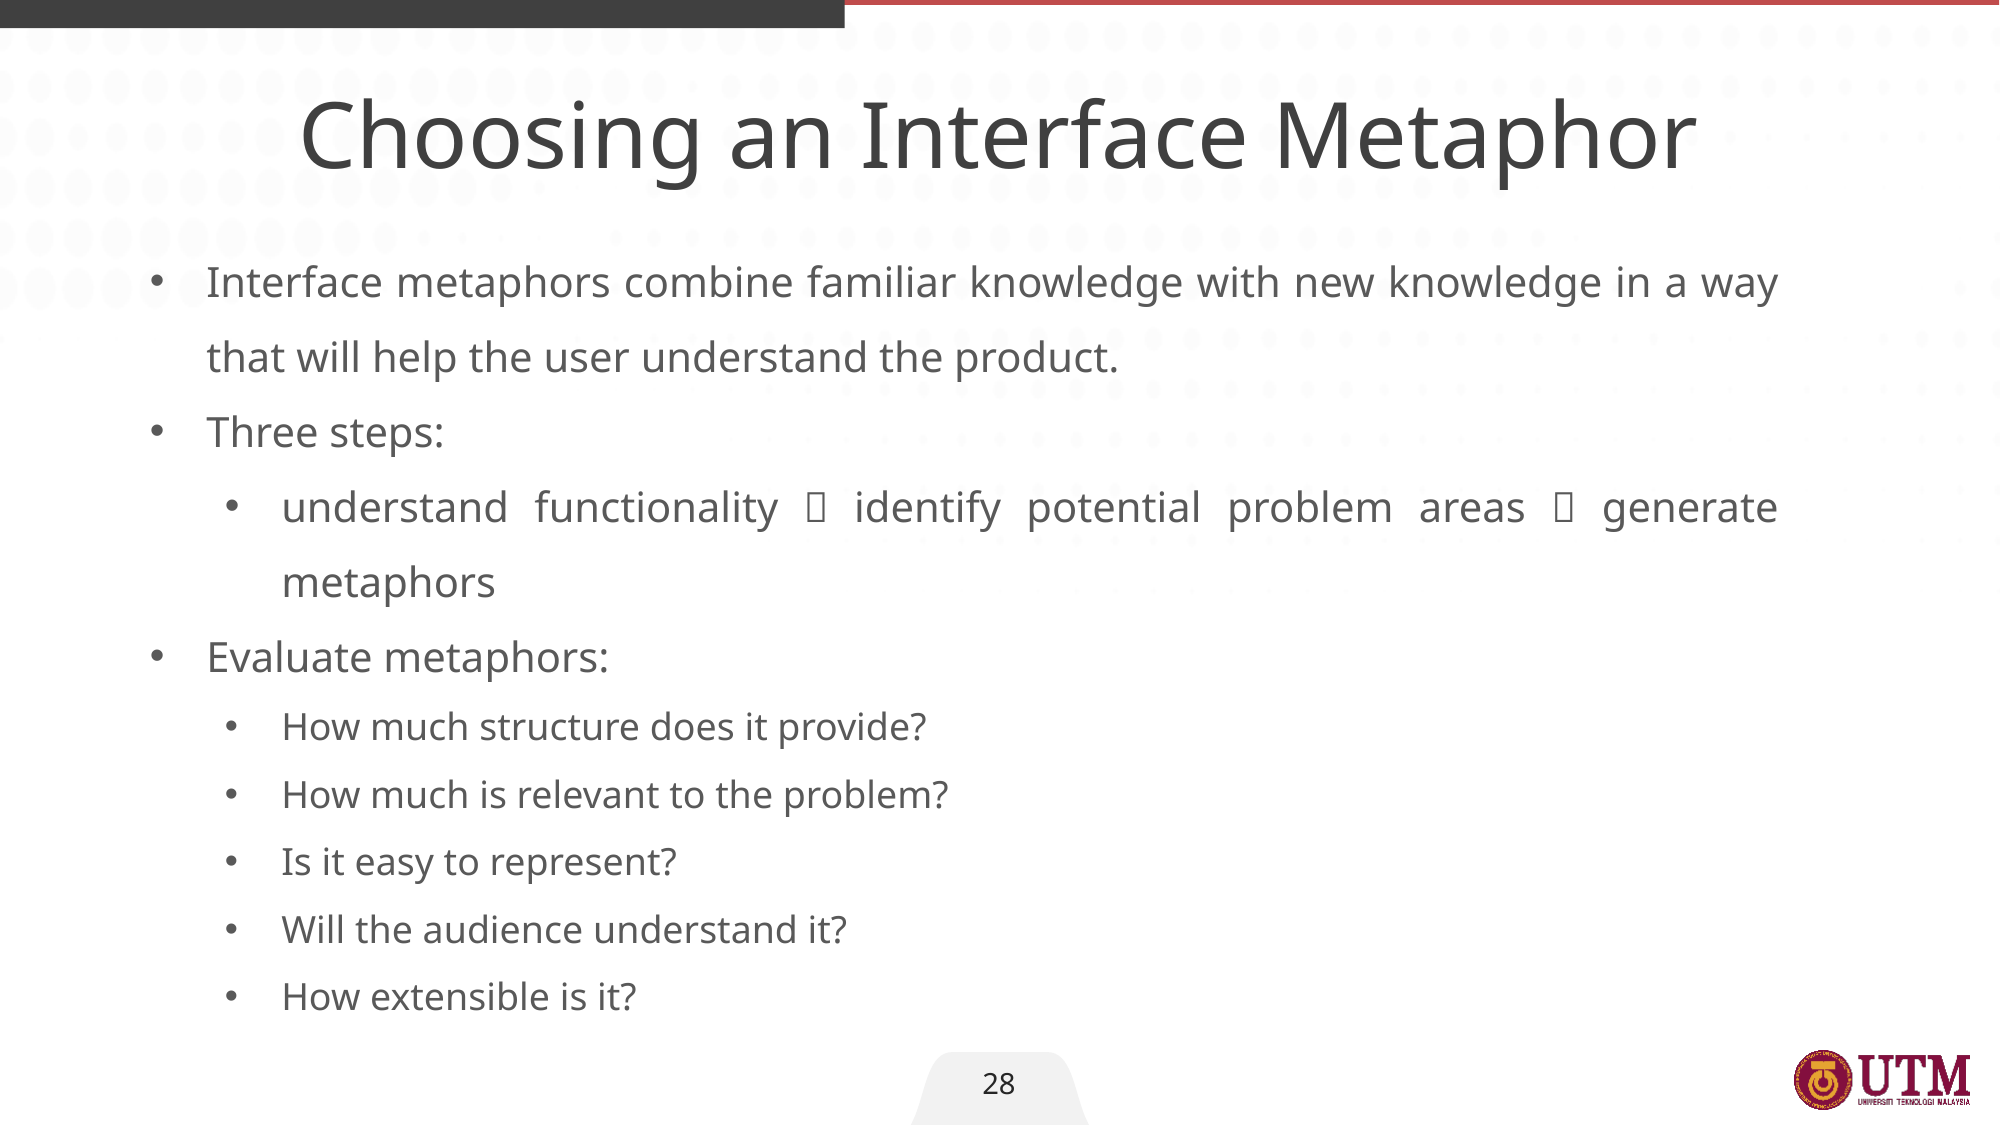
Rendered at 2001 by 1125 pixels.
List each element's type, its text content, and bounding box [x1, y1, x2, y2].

picture [0, 0, 2001, 645]
slide_number 28 [774, 1055, 1225, 1116]
text_box Choosing an Interface Metaphor [204, 69, 1794, 195]
text_box Interface metaphors combine familiar knowledge with new knowledge in a way that will help the user understand the product. Three steps: understand functionality  identify potential problem areas  generate metaphors Evaluate metaphors: How much structure does it provide? How much is relevant to the problem? Is it easy to represent? Will the audience understand it? How extensible is it? [135, 223, 1794, 1026]
picture [1794, 1050, 1970, 1110]
